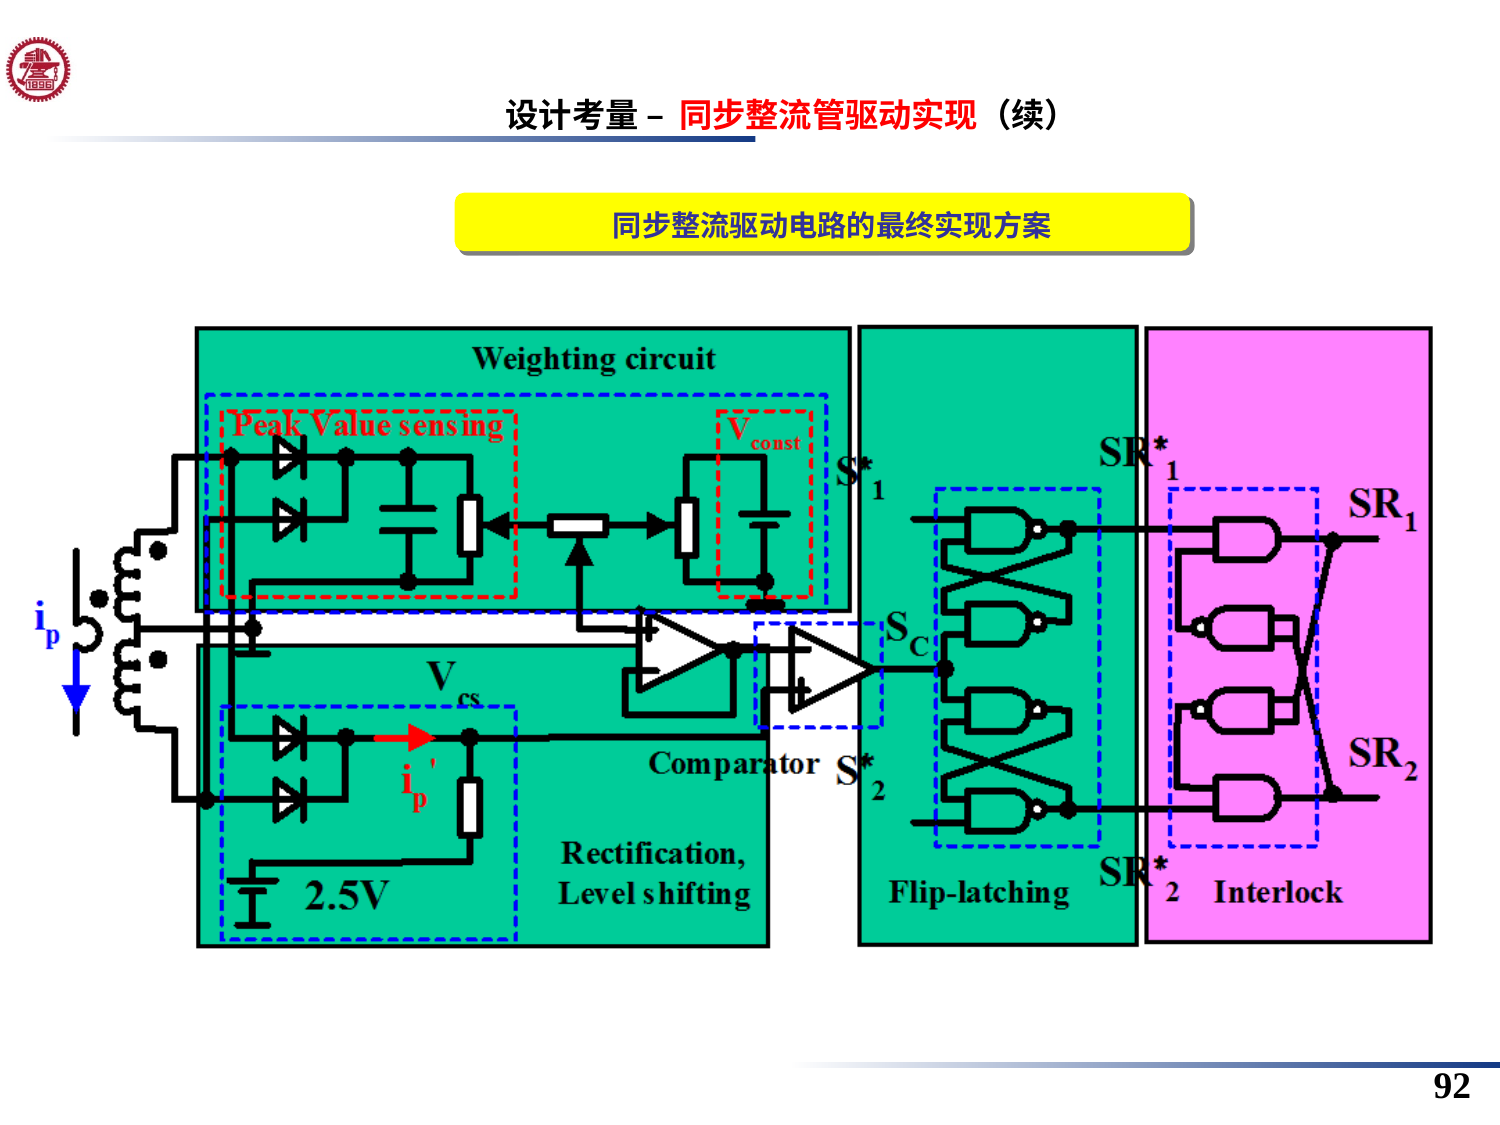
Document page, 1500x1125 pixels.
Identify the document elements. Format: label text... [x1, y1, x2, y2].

picture [12, 288, 1488, 1016]
picture [5, 37, 77, 102]
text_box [454, 192, 1192, 252]
text_box 设计考量 – 同步整流管驱动实现（续） [203, 87, 1388, 138]
